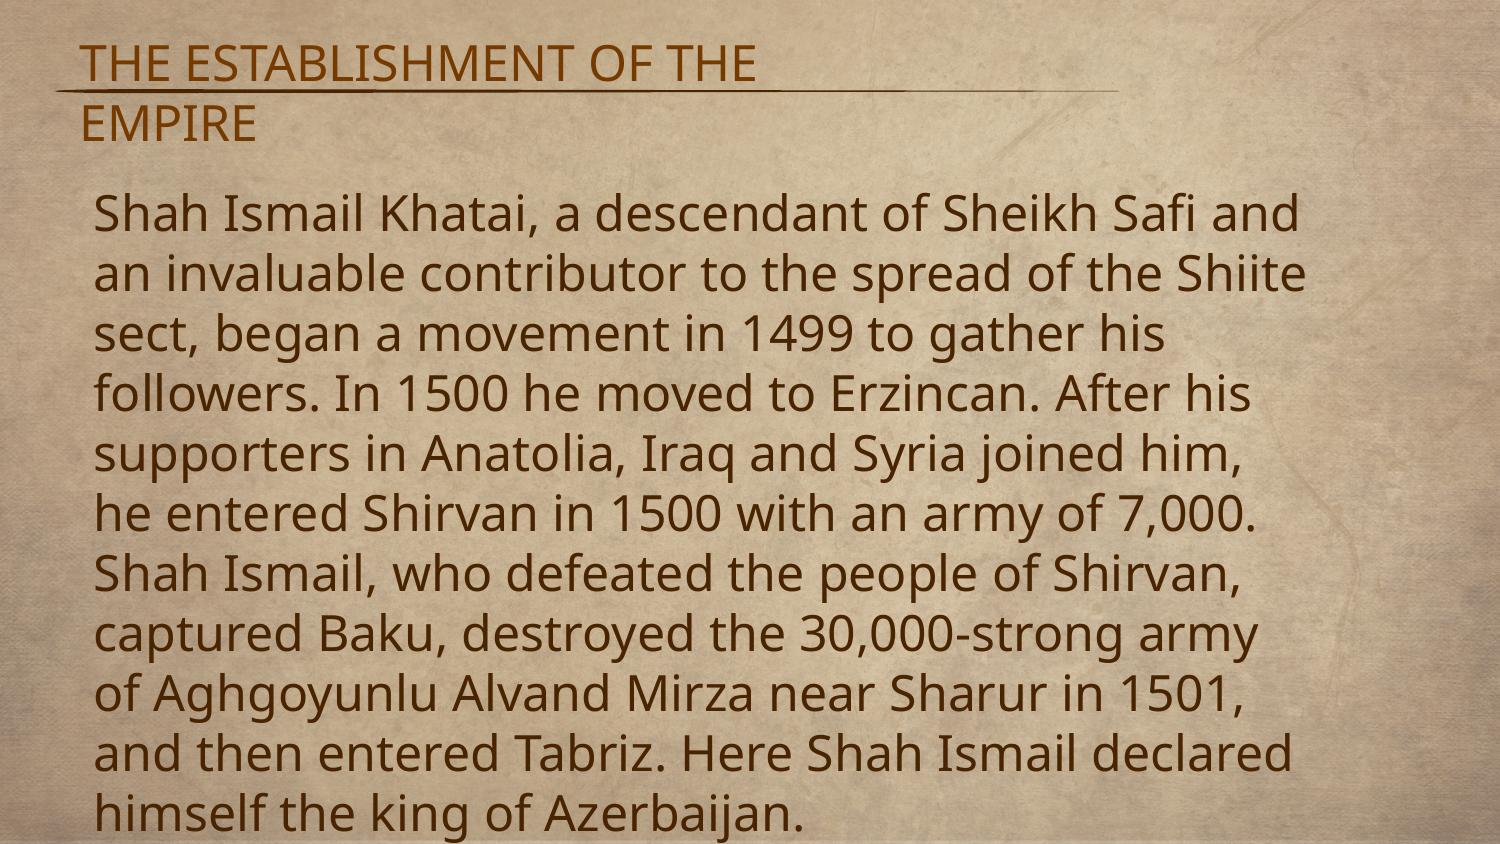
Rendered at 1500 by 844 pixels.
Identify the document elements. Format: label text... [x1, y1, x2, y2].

text_box THE ESTABLISHMENT OF THE EMPIRE [64, 24, 925, 160]
picture [0, 0, 1500, 844]
text_box Shah Ismail Khatai, a descendant of Sheikh Safi and an invaluable contributor to the spread of the Shiite sect, began a movement in 1499 to gather his followers. In 1500 he moved to Erzincan. After his supporters in Anatolia, Iraq and Syria joined him, he entered Shirvan in 1500 with an army of 7,000. Shah Ismail, who defeated the people of Shirvan, captured Baku, destroyed the 30,000-strong army of Aghgoyunlu Alvand Mirza near Sharur in 1501, and then entered Tabriz. Here Shah Ismail declared himself the king of Azerbaijan. [78, 173, 1328, 844]
